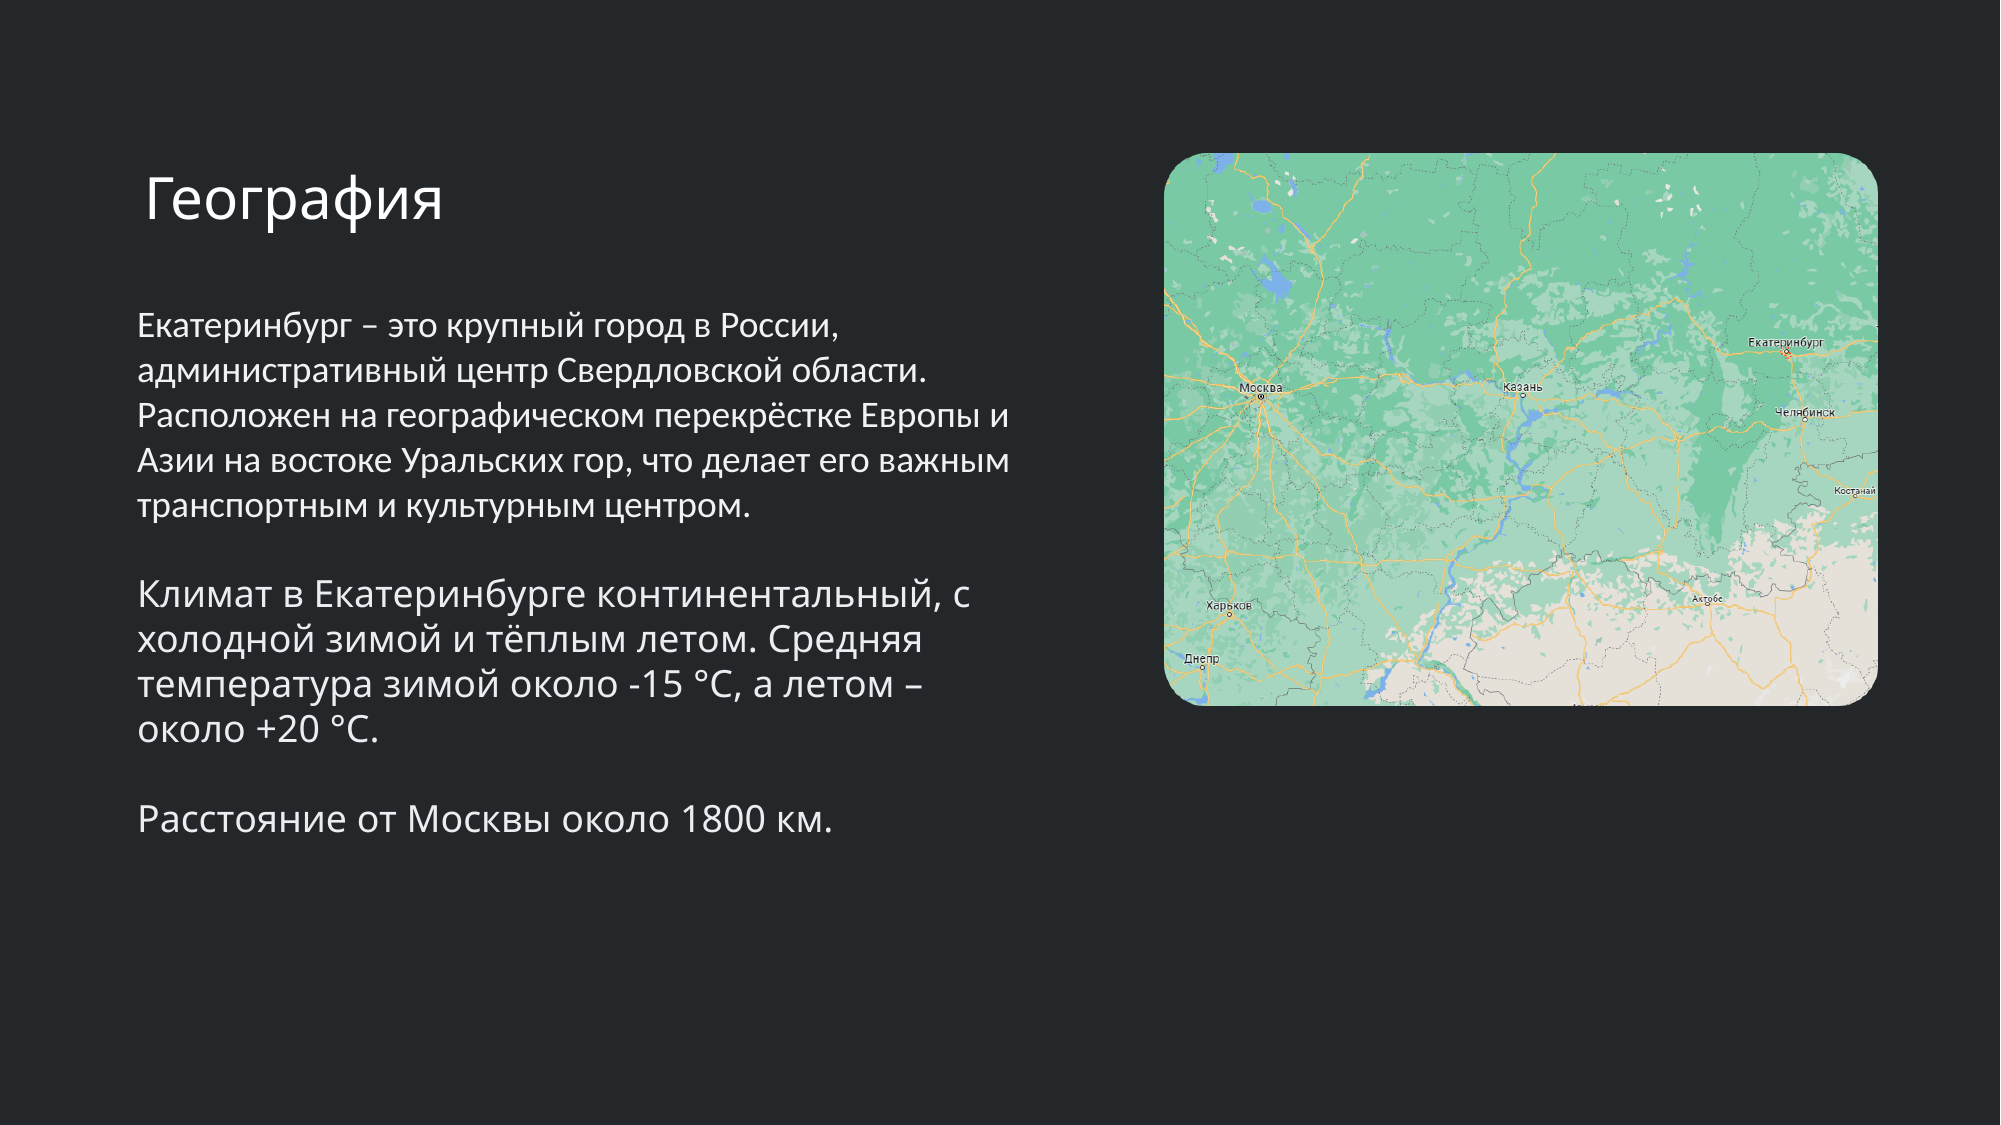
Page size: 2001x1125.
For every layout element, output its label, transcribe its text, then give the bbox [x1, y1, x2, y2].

text_box Екатеринбург – это крупный город в России, административный центр Свердловской области. Расположен на географическом перекрёстке Европы и Азии на востоке Уральских гор, что делает его важным транспортным и культурным центром. Климат в Екатеринбурге континентальный, с холодной зимой и тёплым летом. Средняя температура зимой около -15 °C, а летом – около +20 °C. Расстояние от Москвы около 1800 км. [122, 293, 1030, 848]
picture [1164, 153, 1878, 706]
text_box География [129, 153, 460, 239]
